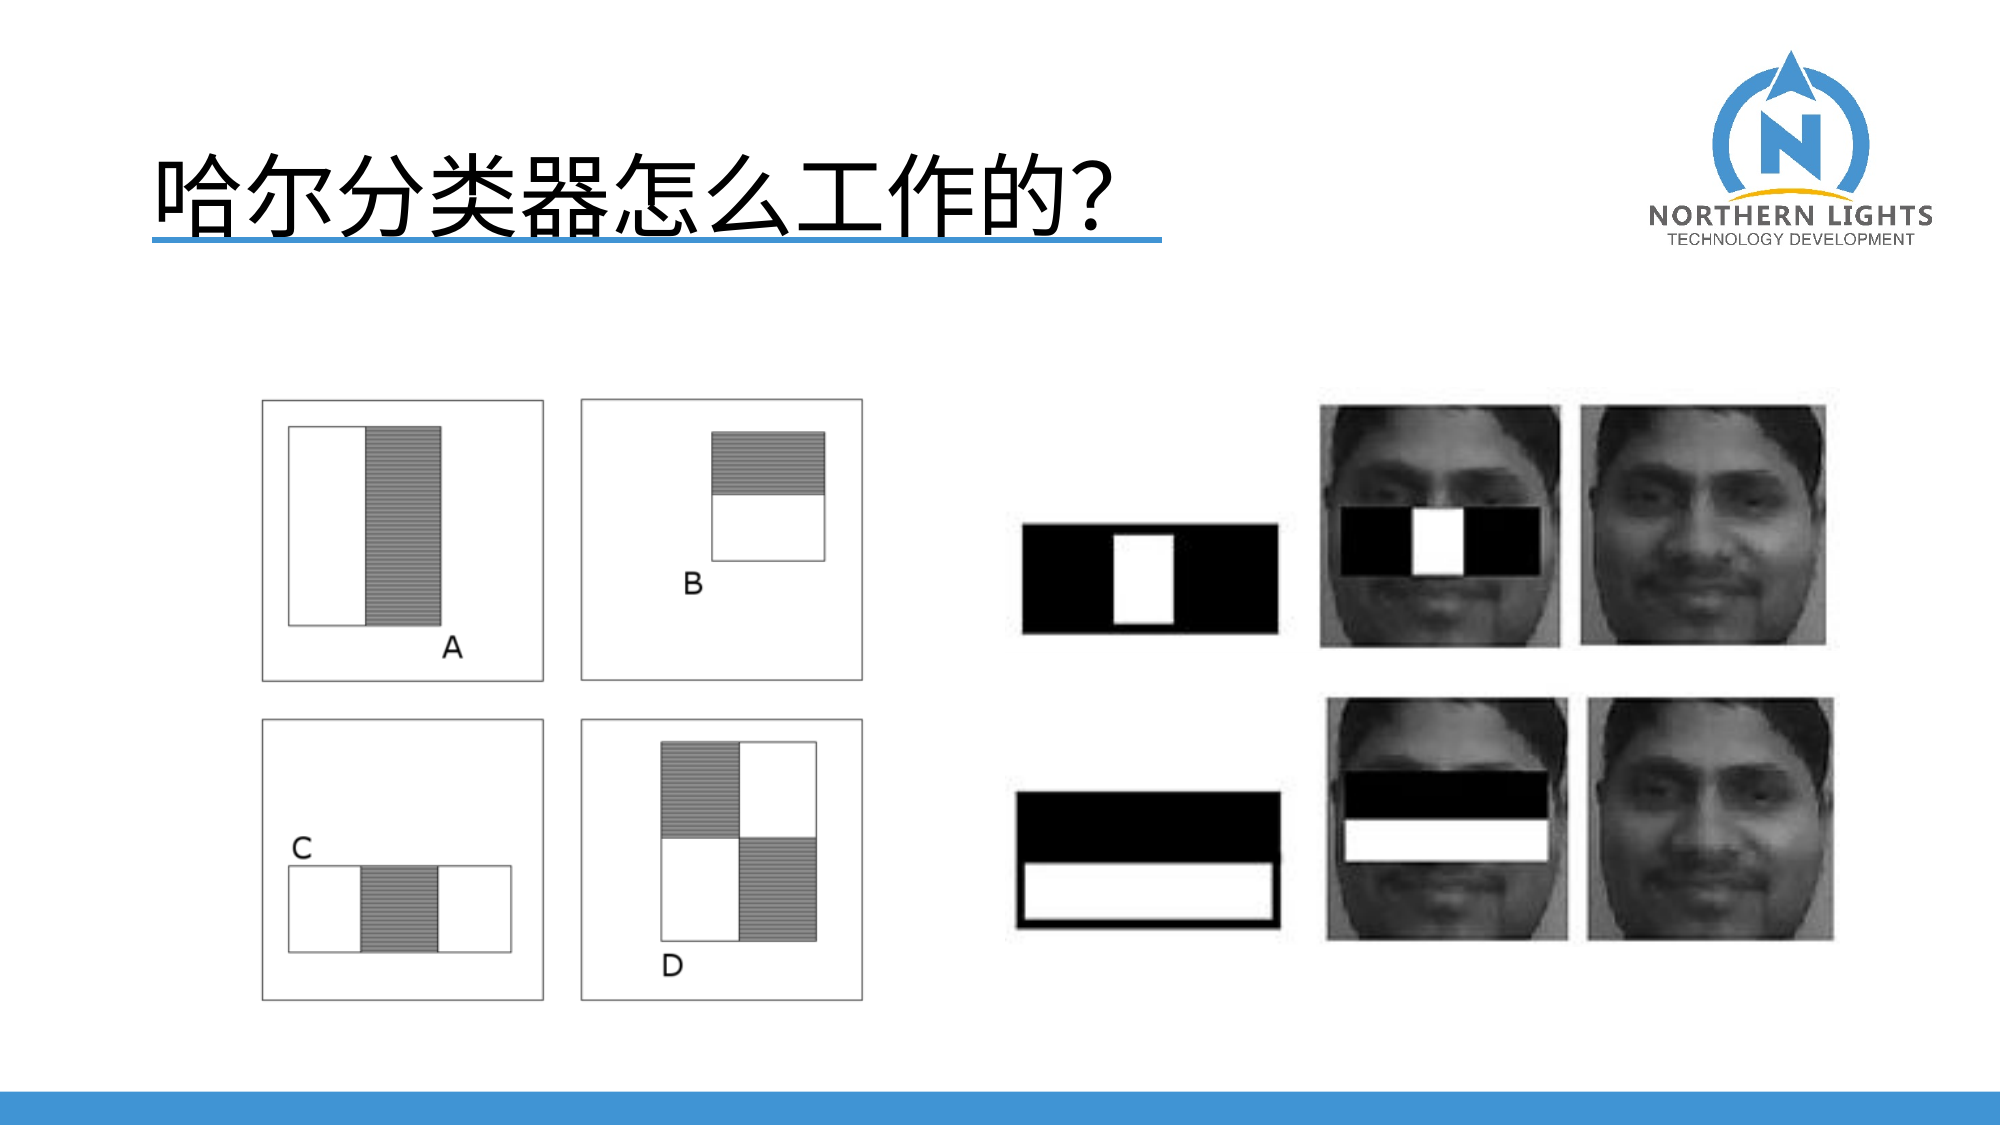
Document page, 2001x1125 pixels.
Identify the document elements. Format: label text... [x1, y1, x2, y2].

picture [1005, 651, 1840, 947]
title 哈尔分类器怎么工作的？ [137, 129, 1387, 272]
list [249, 387, 876, 1014]
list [1005, 387, 1840, 651]
picture [1614, 33, 1964, 266]
